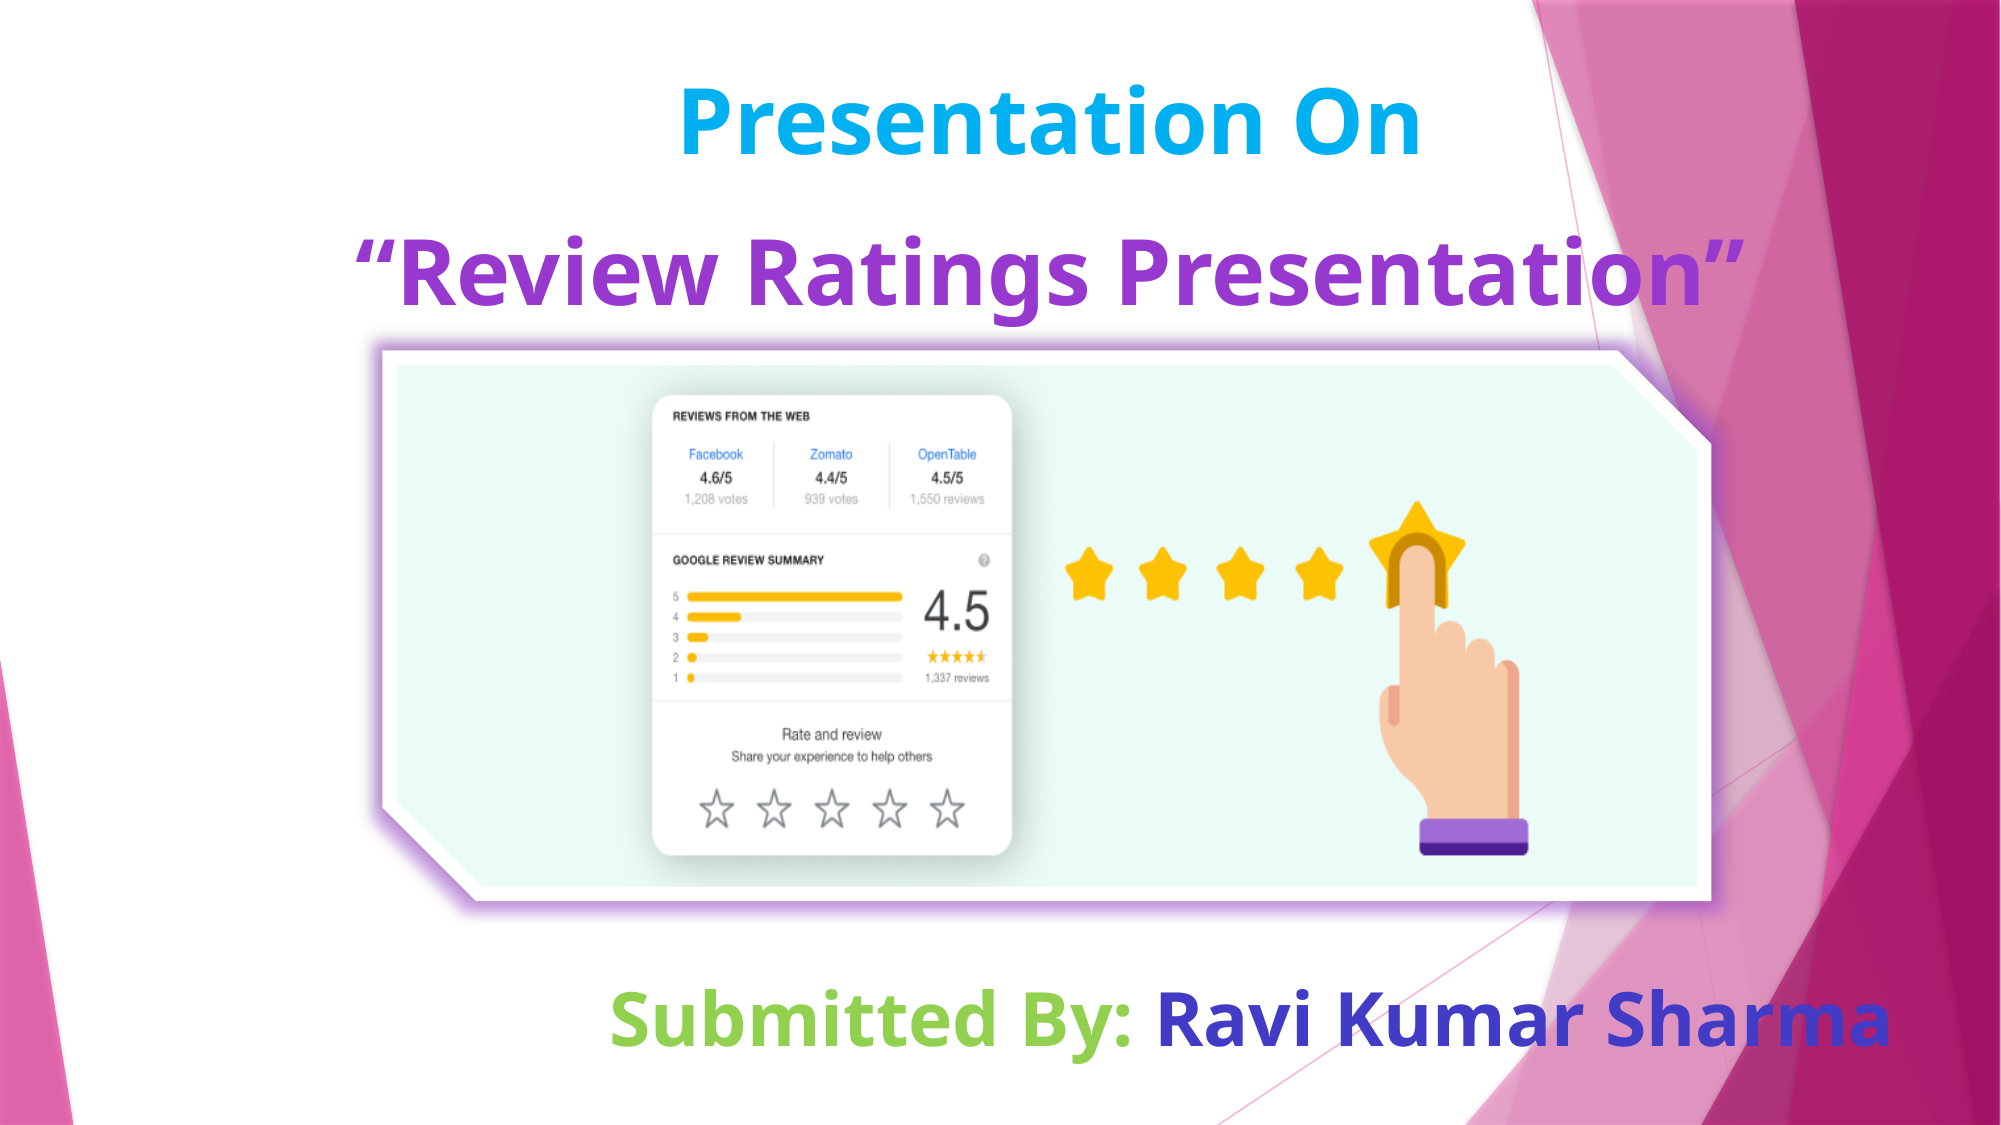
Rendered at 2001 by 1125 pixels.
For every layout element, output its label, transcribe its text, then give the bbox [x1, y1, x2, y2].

text_box “Review Ratings Presentation” [340, 206, 1762, 332]
picture [389, 357, 1705, 895]
text_box Presentation On [598, 55, 1504, 181]
text_box Submitted By: Ravi Kumar Sharma [594, 963, 1910, 1069]
